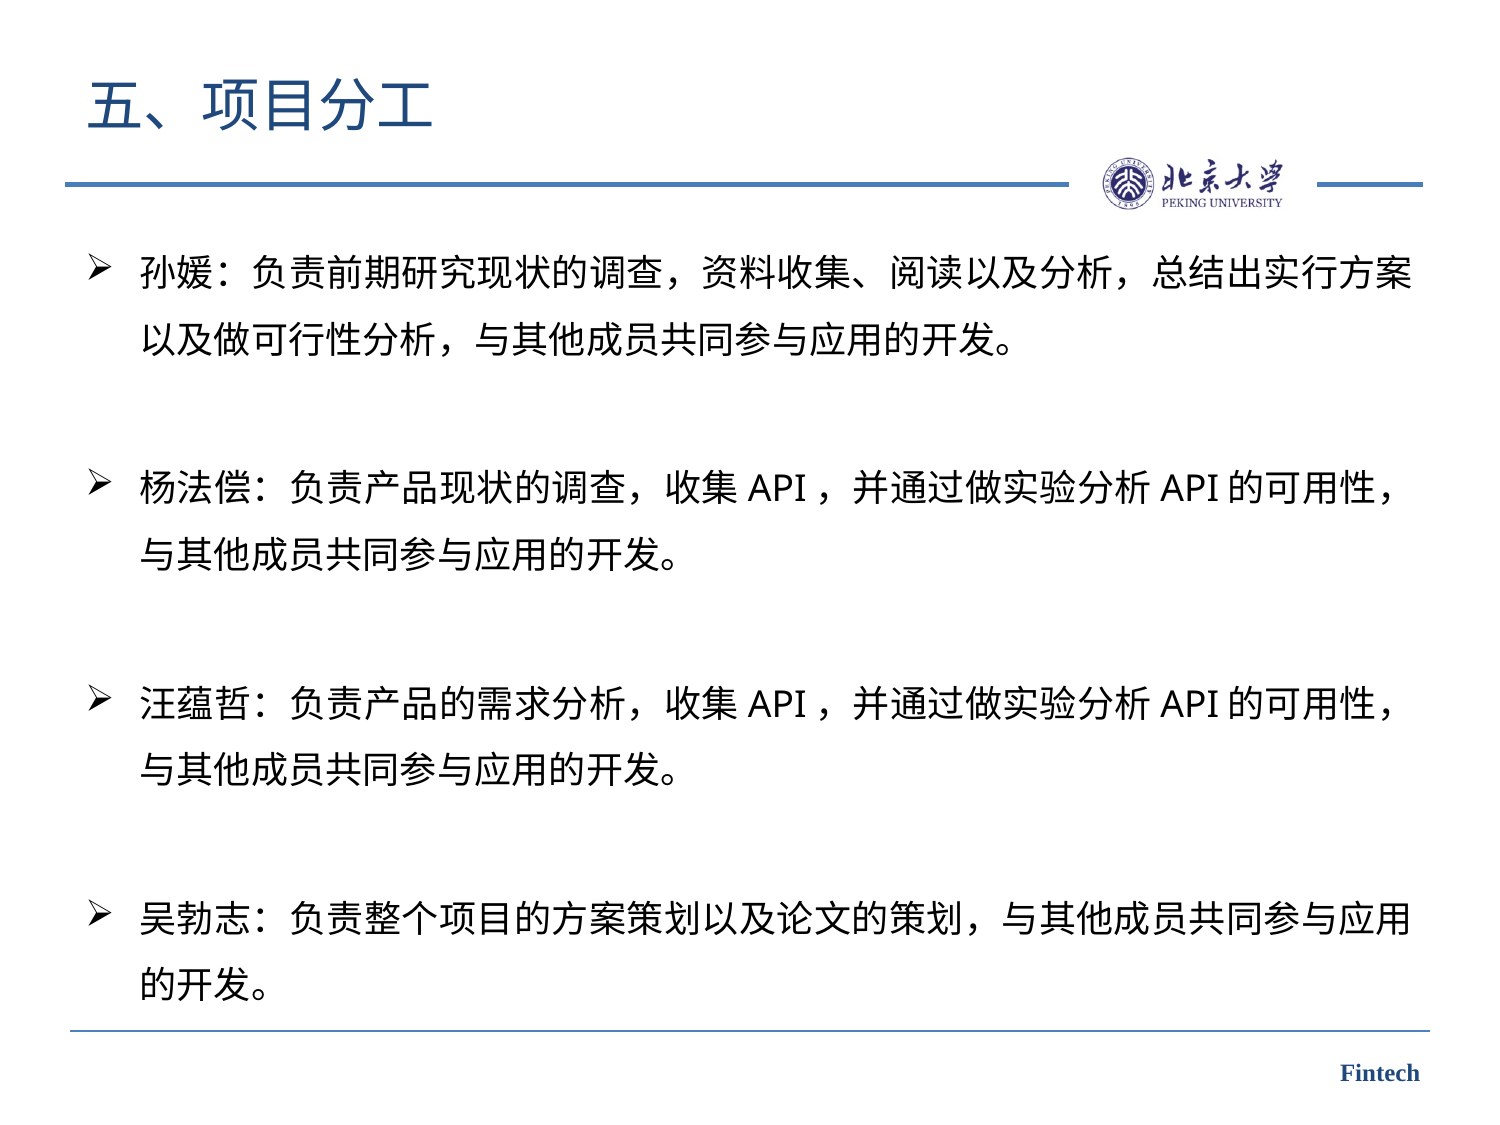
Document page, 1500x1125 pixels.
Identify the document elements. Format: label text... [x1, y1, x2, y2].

picture [1092, 161, 1294, 212]
list 孙媛：负责前期研究现状的调查，资料收集、阅读以及分析，总结出实行方案以及做可行性分析，与其他成员共同参与应用的开发。 杨法偿：负责产品现状的调查，收集API，并通过做实验分析API的可用性，与其他成员共同参与应用的开发。 汪蕴哲：负责产品的需求分析，收集API，并通过做实验分析API的可用性，与其他成员共同参与应用的开发。 吴勃志：负责整个项目的方案策划以及论文的策划，与其他成员共同参与应用的开发。 [70, 219, 1430, 1020]
title 五、项目分工 [70, 45, 1430, 161]
